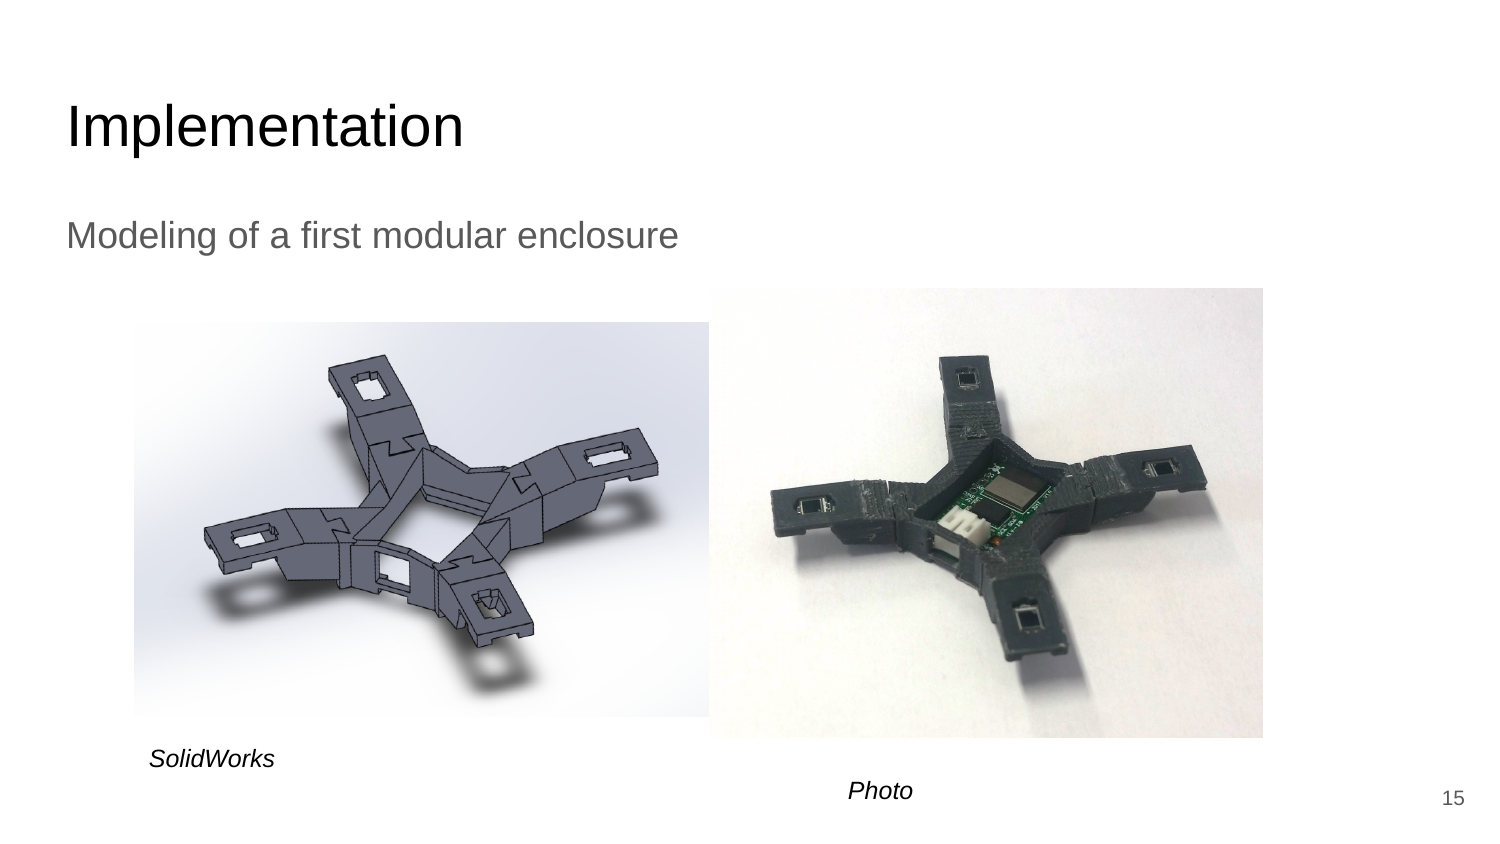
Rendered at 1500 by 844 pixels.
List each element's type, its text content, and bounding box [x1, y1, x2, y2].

text_box SolidWorks [134, 727, 664, 760]
picture [133, 288, 1263, 738]
title Implementation [51, 72, 1449, 167]
text_box Photo [832, 759, 1362, 792]
list Modeling of a first modular enclosure [51, 189, 866, 267]
slide_number ‹#› [1389, 764, 1480, 830]
